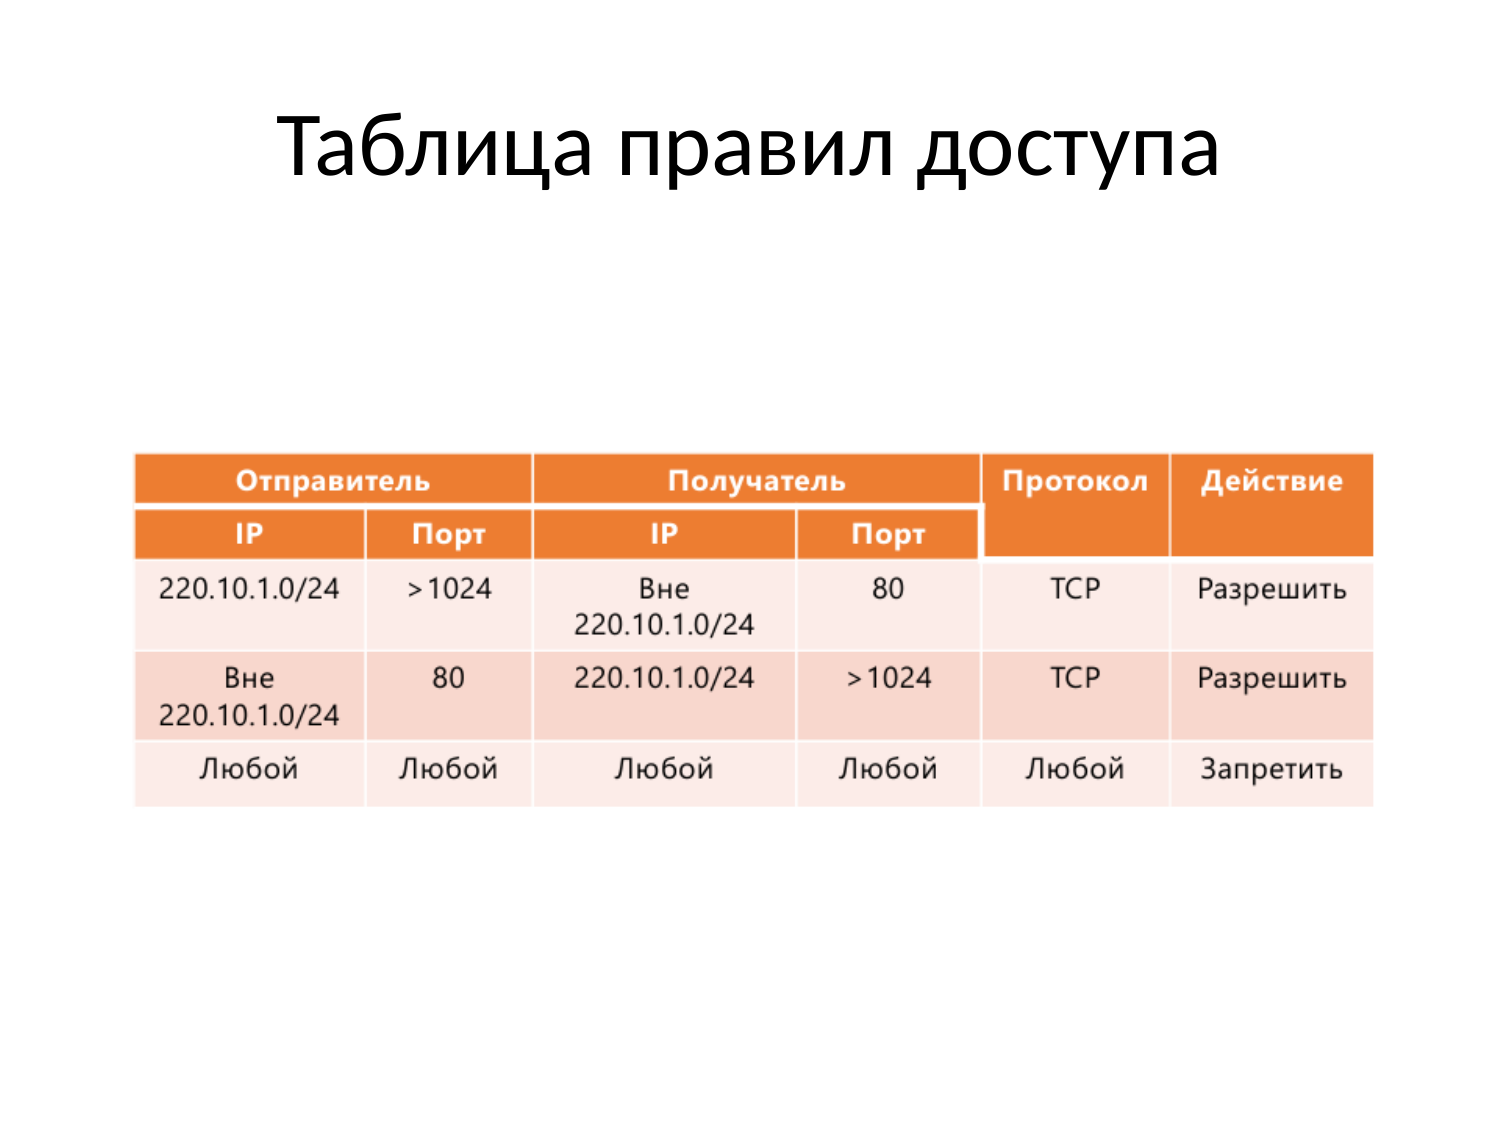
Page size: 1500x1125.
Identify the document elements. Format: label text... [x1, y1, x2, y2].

title Таблица правил доступа [75, 45, 1425, 233]
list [88, 399, 1412, 868]
